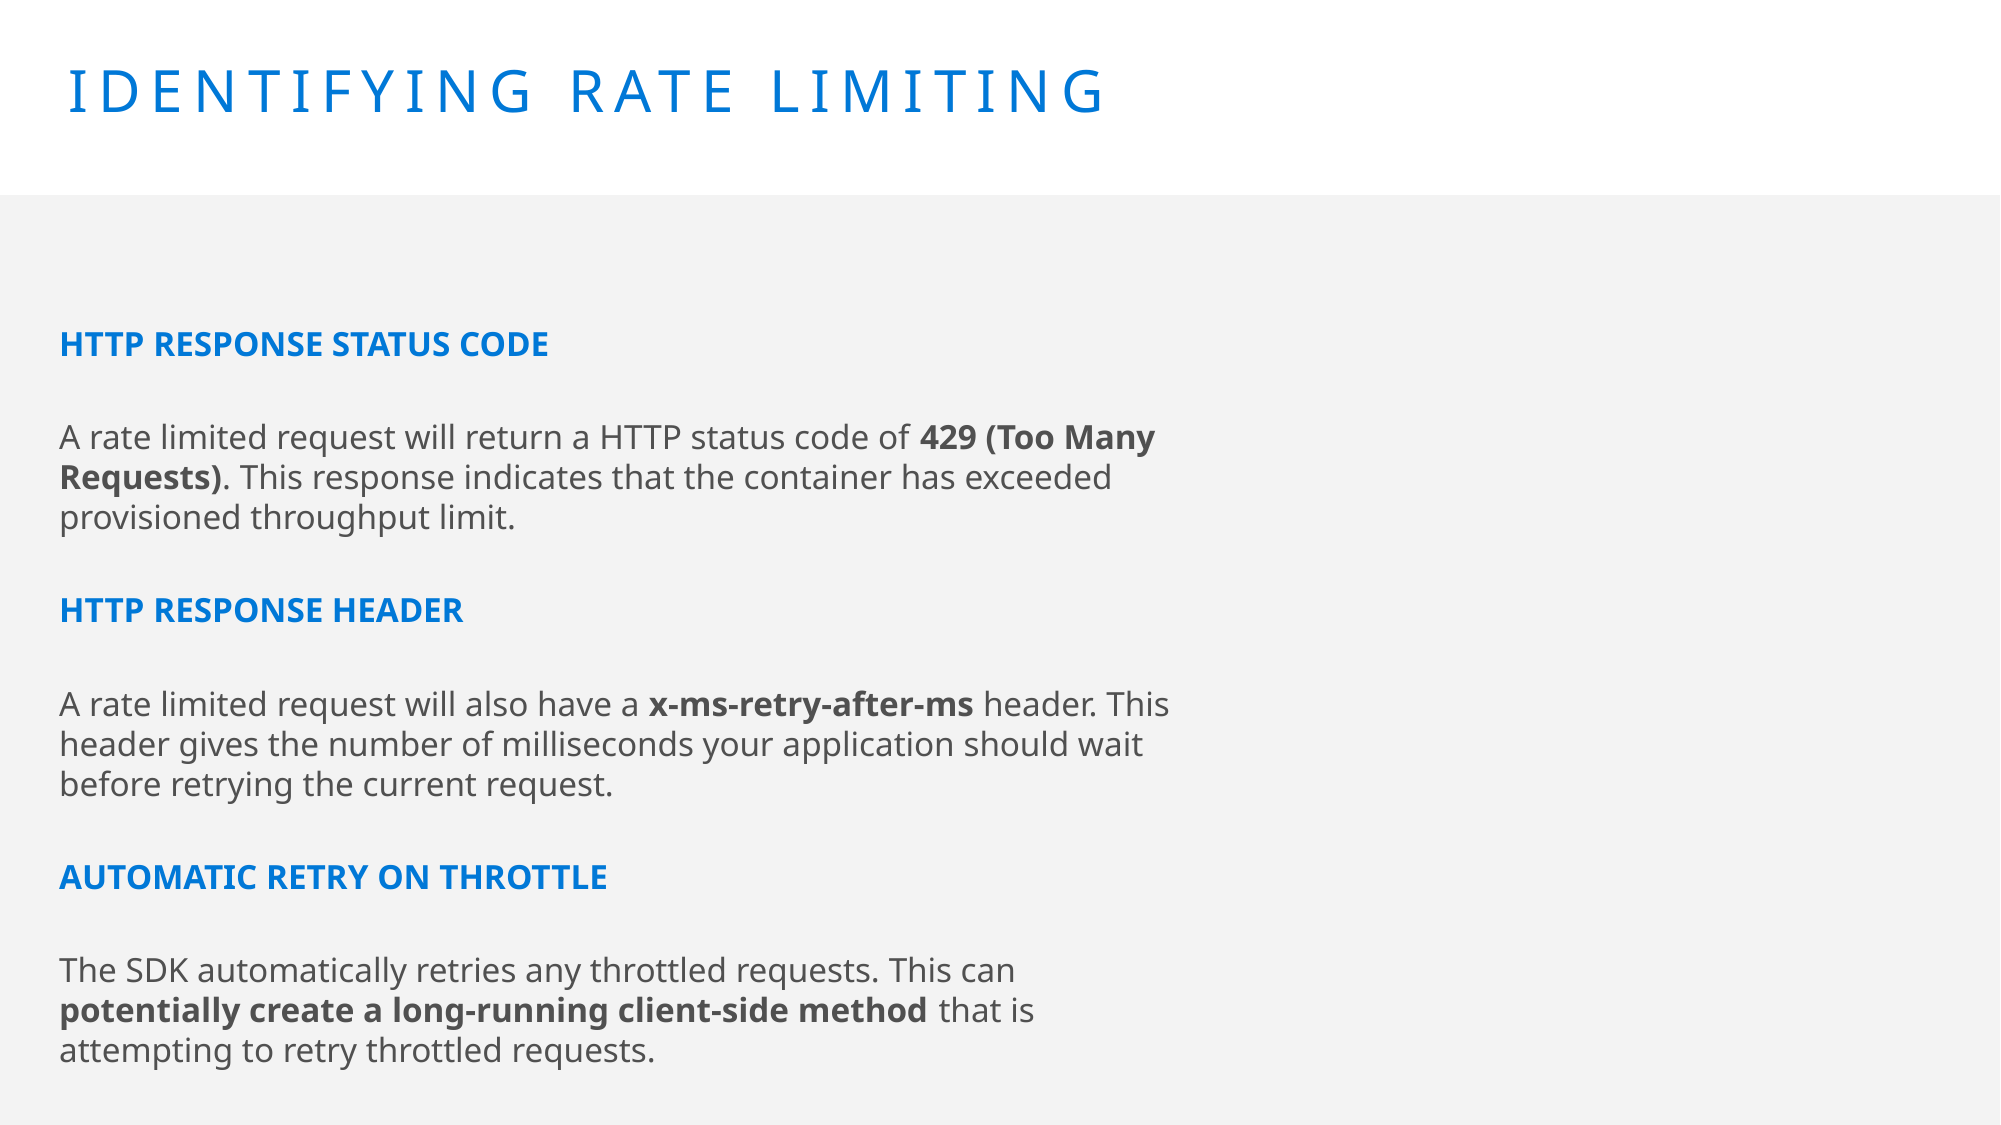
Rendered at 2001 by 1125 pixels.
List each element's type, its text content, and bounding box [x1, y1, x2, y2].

list HTTP RESPONSE STATUS CODE A rate limited request will return a HTTP status code of 429 (Too Many Requests). This response indicates that the container has exceeded provisioned throughput limit. HTTP RESPONSE HEADER A rate limited request will also have a x-ms-retry-after-ms header. This header gives the number of milliseconds your application should wait before retrying the current request. AUTOMATIC RETRY ON THROTTLE The SDK automatically retries any throttled requests. This can potentially create a long-running client-side method that is attempting to retry throttled requests. [44, 315, 1198, 1099]
title Identifying RATE Limiting [44, 47, 1957, 196]
